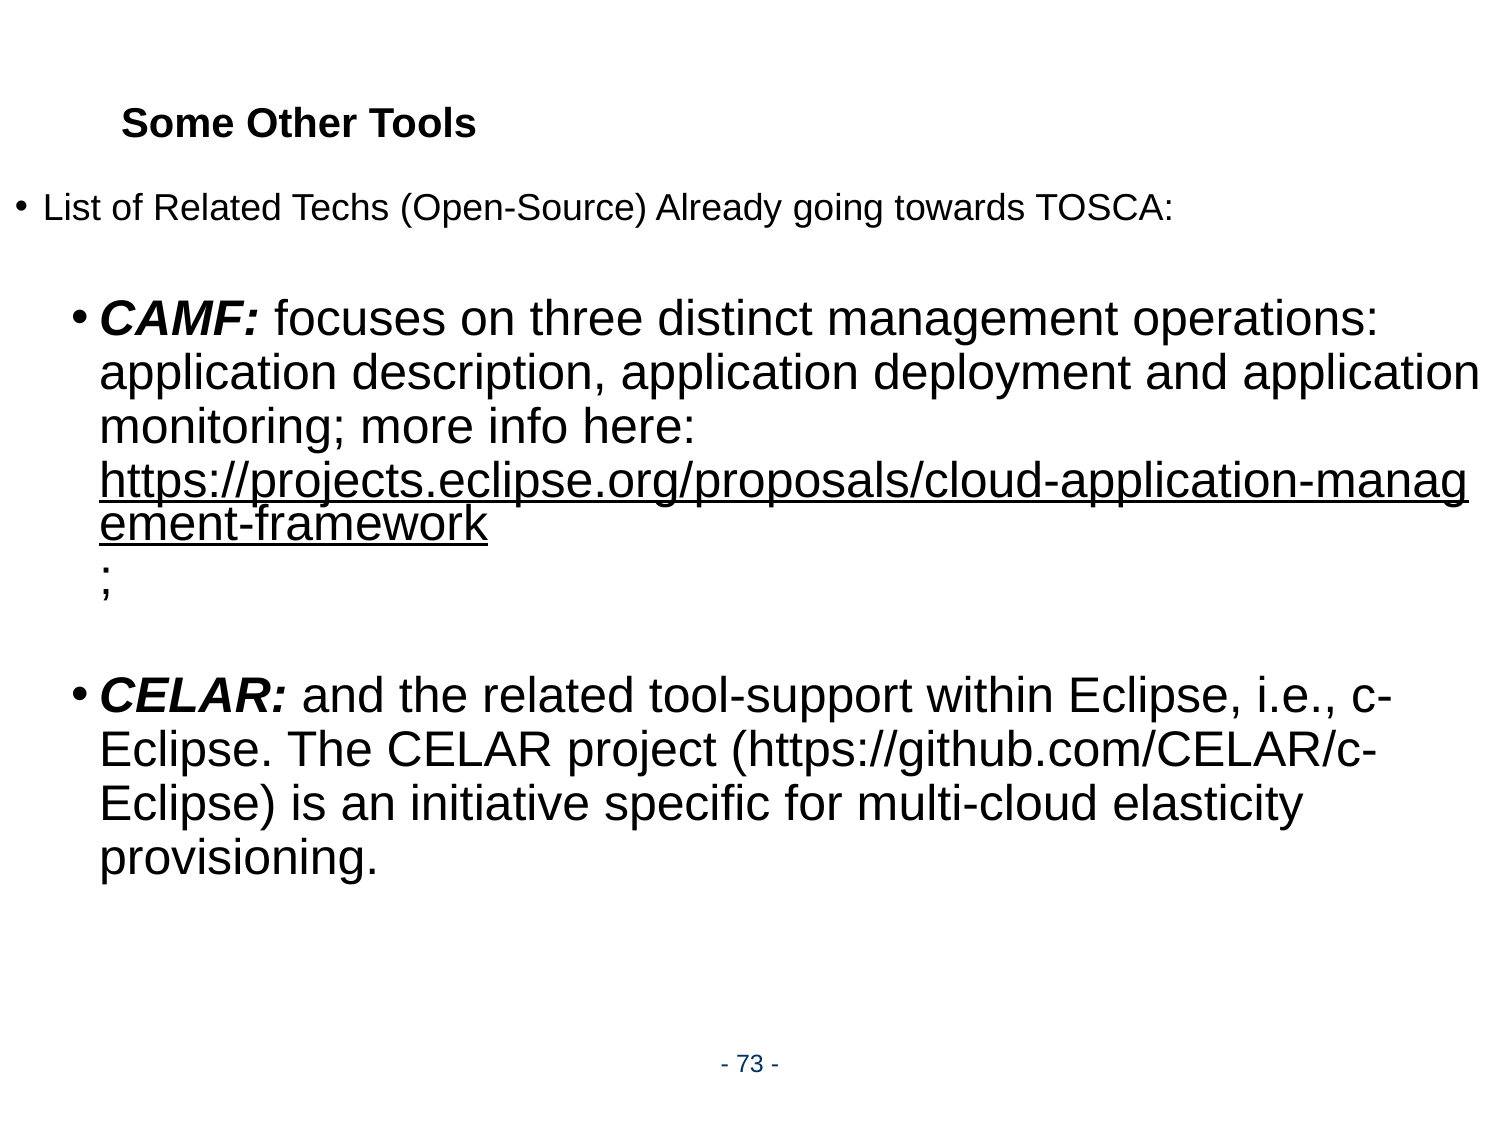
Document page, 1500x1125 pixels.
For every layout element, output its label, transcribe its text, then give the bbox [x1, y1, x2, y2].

title Some Other Tools [106, 94, 1394, 172]
list List of Related Techs (Open-Source) Already going towards TOSCA: CAMF: focuses on three distinct management operations: application description, application deployment and application monitoring; more info here: https://projects.eclipse.org/proposals/cloud-application-management-framework; CELAR: and the related tool-support within Eclipse, i.e., c-Eclipse. The CELAR project (https://github.com/CELAR/c-Eclipse) is an initiative specific for multi-cloud elasticity provisioning. [0, 180, 1500, 1032]
slide_number - 73 - [670, 1039, 830, 1078]
